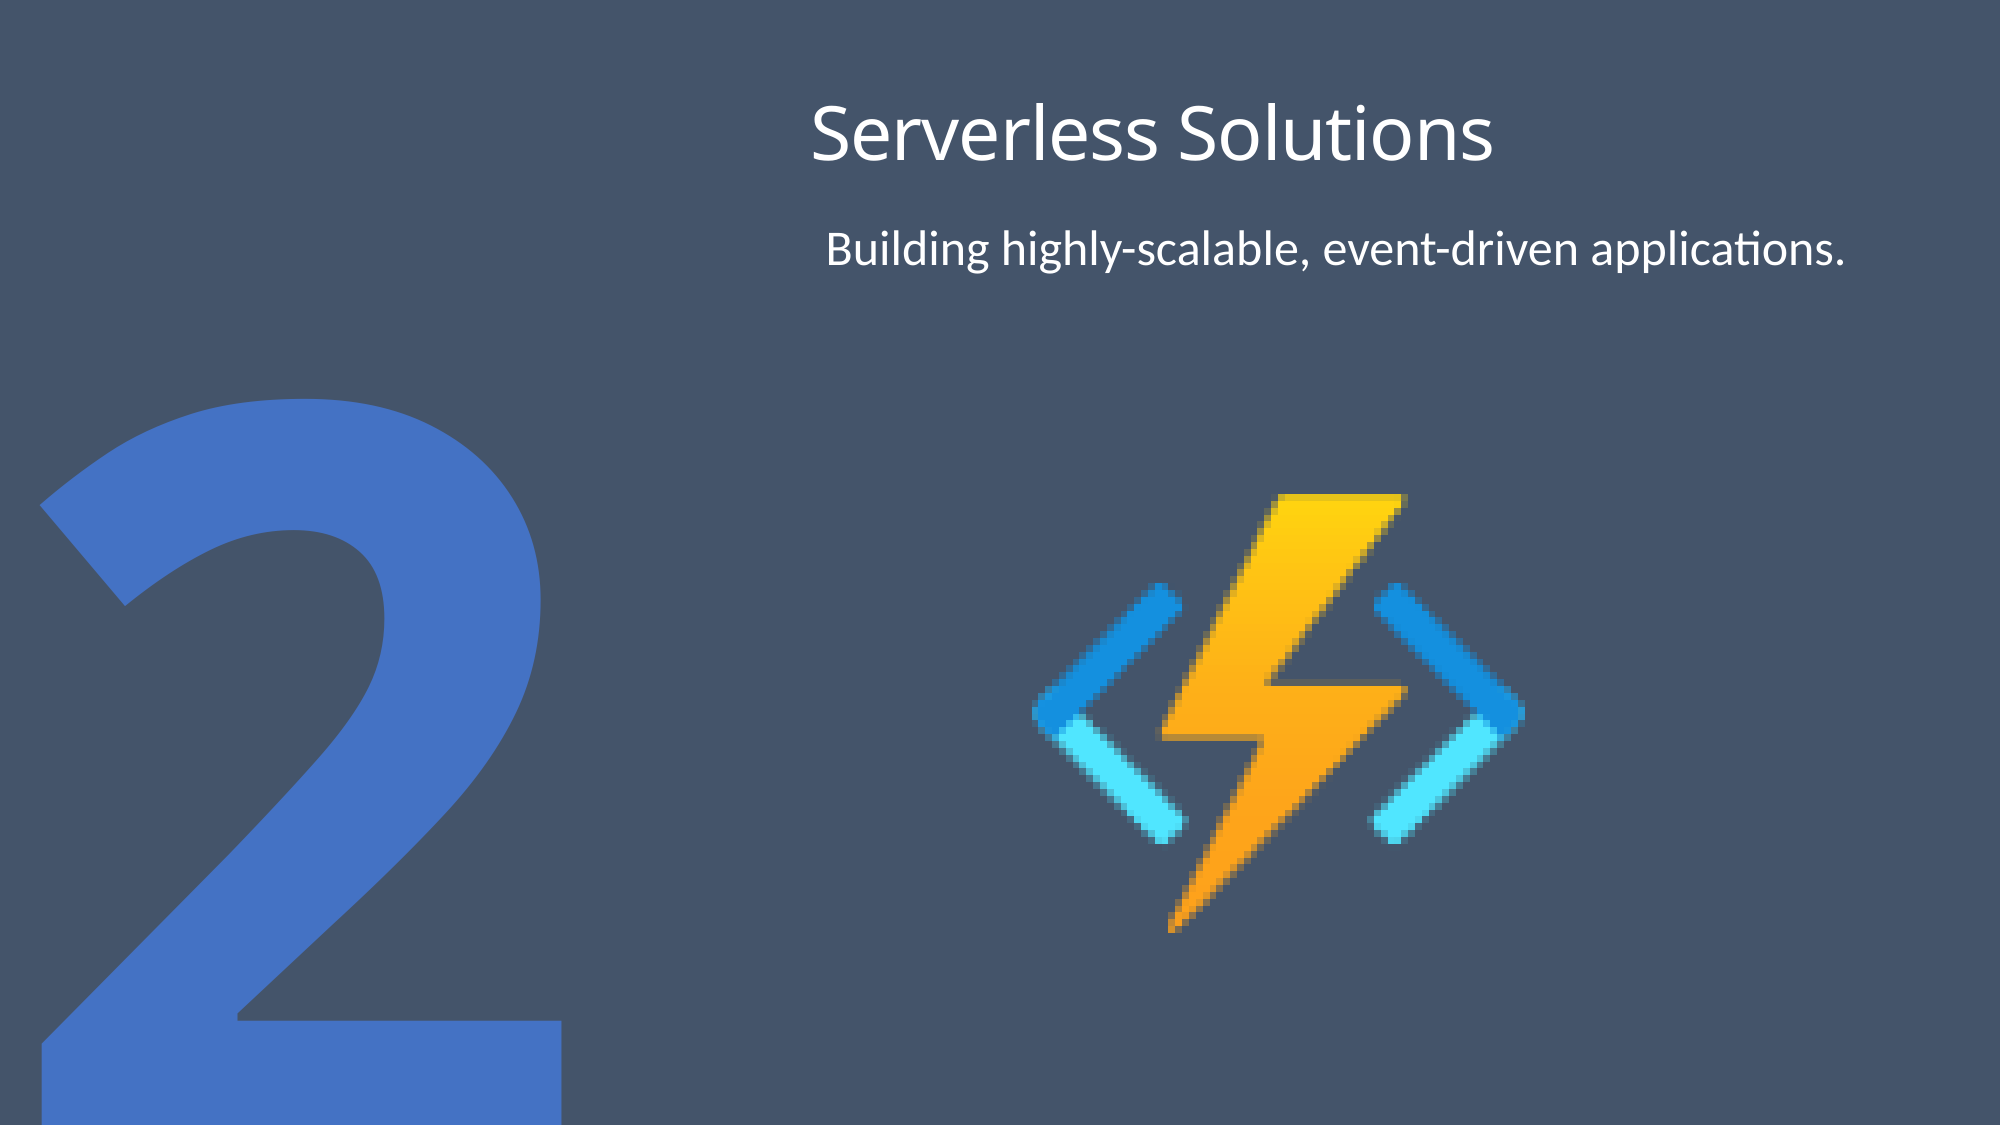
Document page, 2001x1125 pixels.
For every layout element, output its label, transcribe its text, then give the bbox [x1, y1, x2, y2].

title Serverless Solutions [810, 96, 1905, 214]
list Building highly-scalable, event-driven applications. [810, 214, 1905, 563]
picture [1032, 467, 1525, 961]
